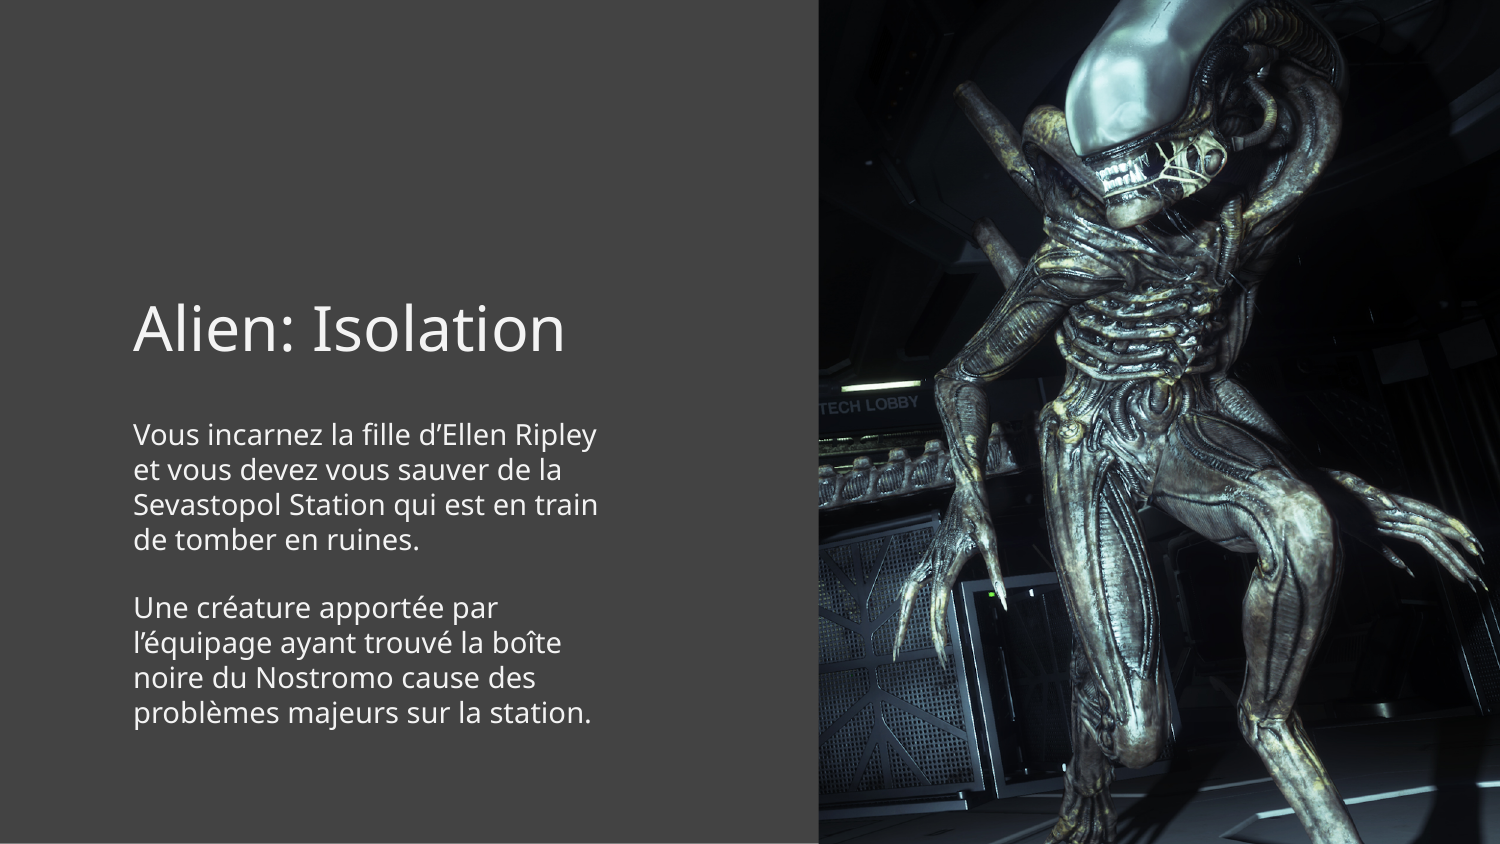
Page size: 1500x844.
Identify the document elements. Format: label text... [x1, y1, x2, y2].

subtitle Vous incarnez la fille d’Ellen Ripley et vous devez vous sauver de la Sevastopol Station qui est en train de tomber en ruines. Une créature apportée par l’équipage ayant trouvé la boîte noire du Nostromo cause des problèmes majeurs sur la station. [118, 401, 640, 680]
picture [818, 0, 1500, 844]
title Alien: Isolation [118, 123, 661, 380]
